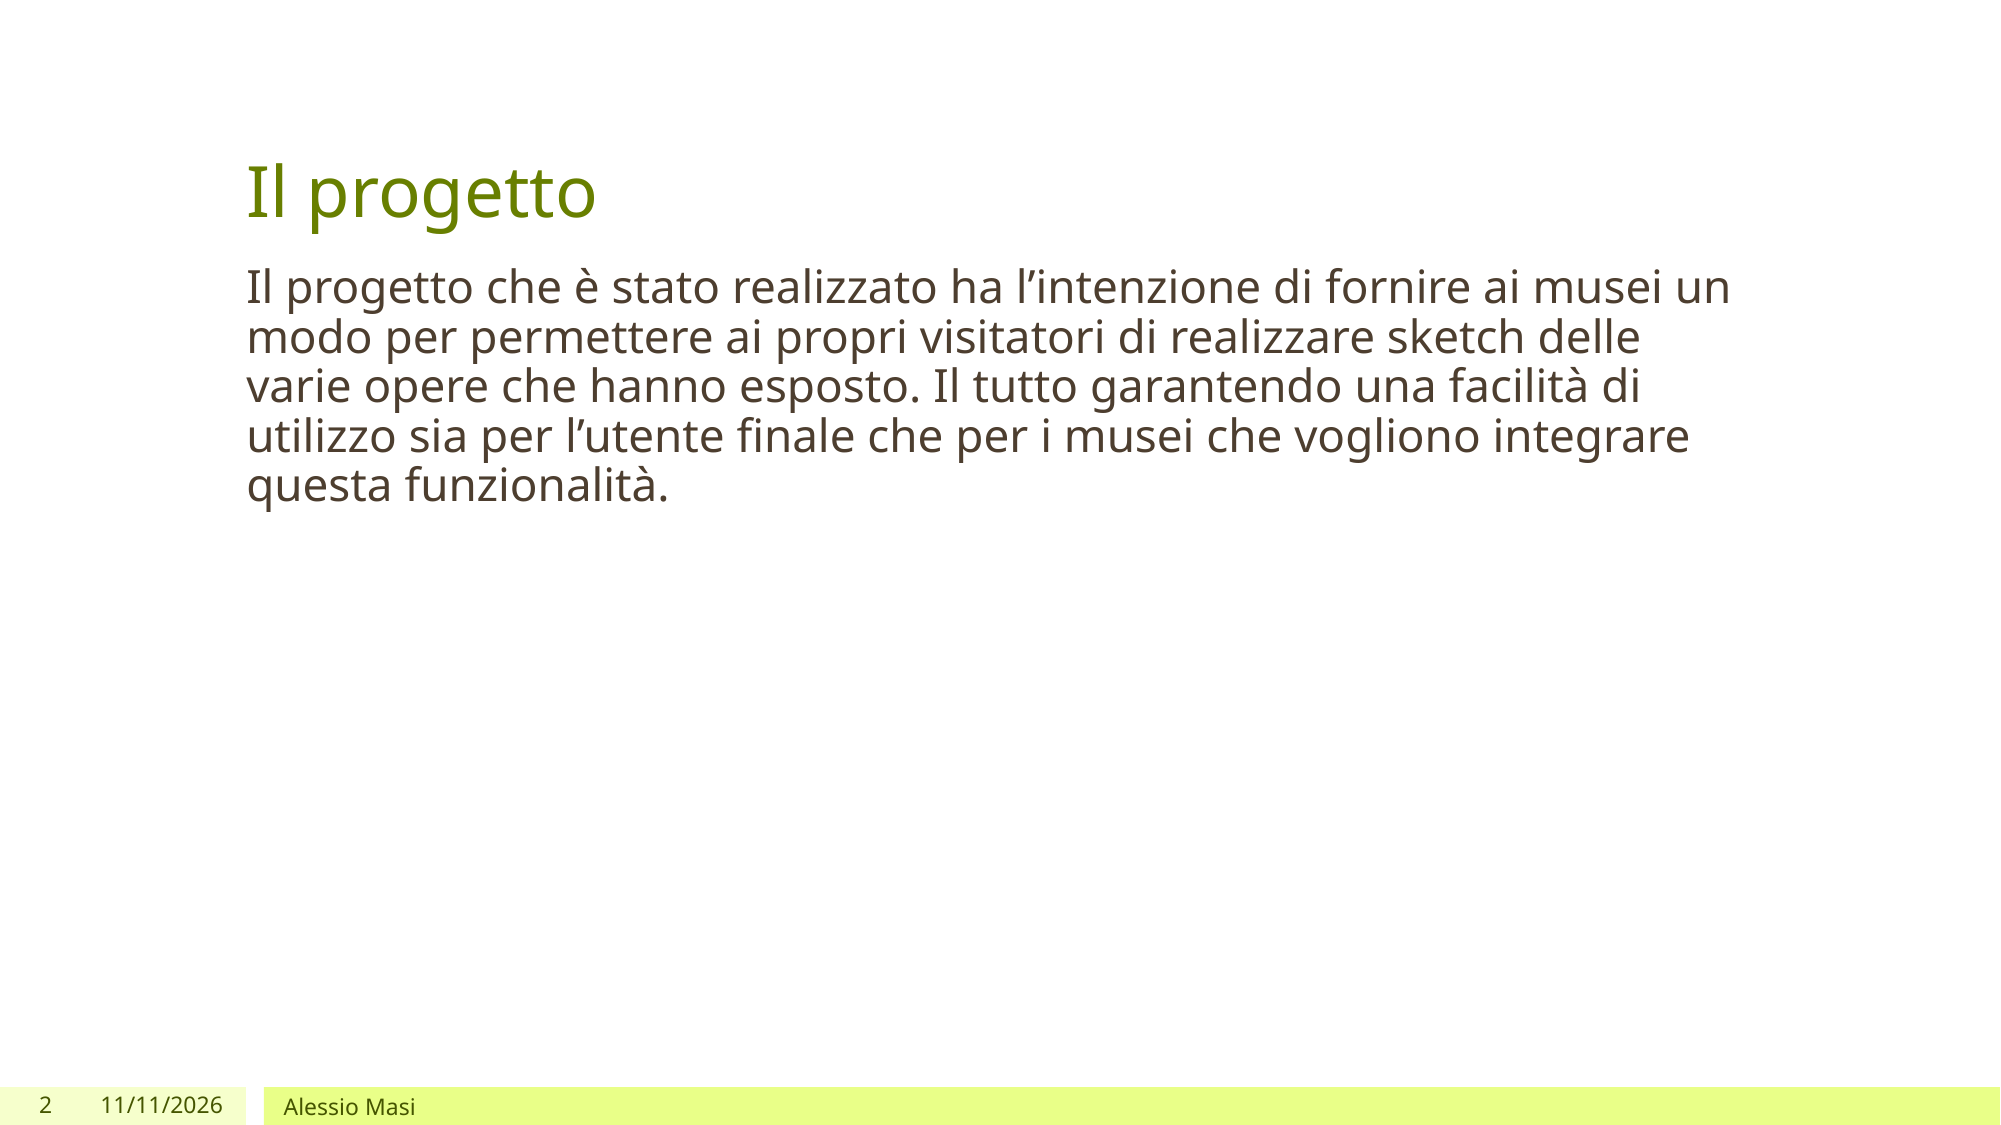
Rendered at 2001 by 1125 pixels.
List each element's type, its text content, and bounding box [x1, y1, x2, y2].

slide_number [74, 1087, 239, 1125]
slide_number 2 [0, 1087, 68, 1125]
footer Alessio Masi [268, 1087, 1769, 1125]
list Il progetto che è stato realizzato ha l’intenzione di fornire ai musei un modo per permettere ai propri visitatori di realizzare sketch delle varie opere che hanno esposto. Il tutto garantendo una facilità di utilizzo sia per l’utente finale che per i musei che vogliono integrare questa funzionalità. [231, 256, 1769, 1015]
title Il progetto [231, 45, 1769, 240]
